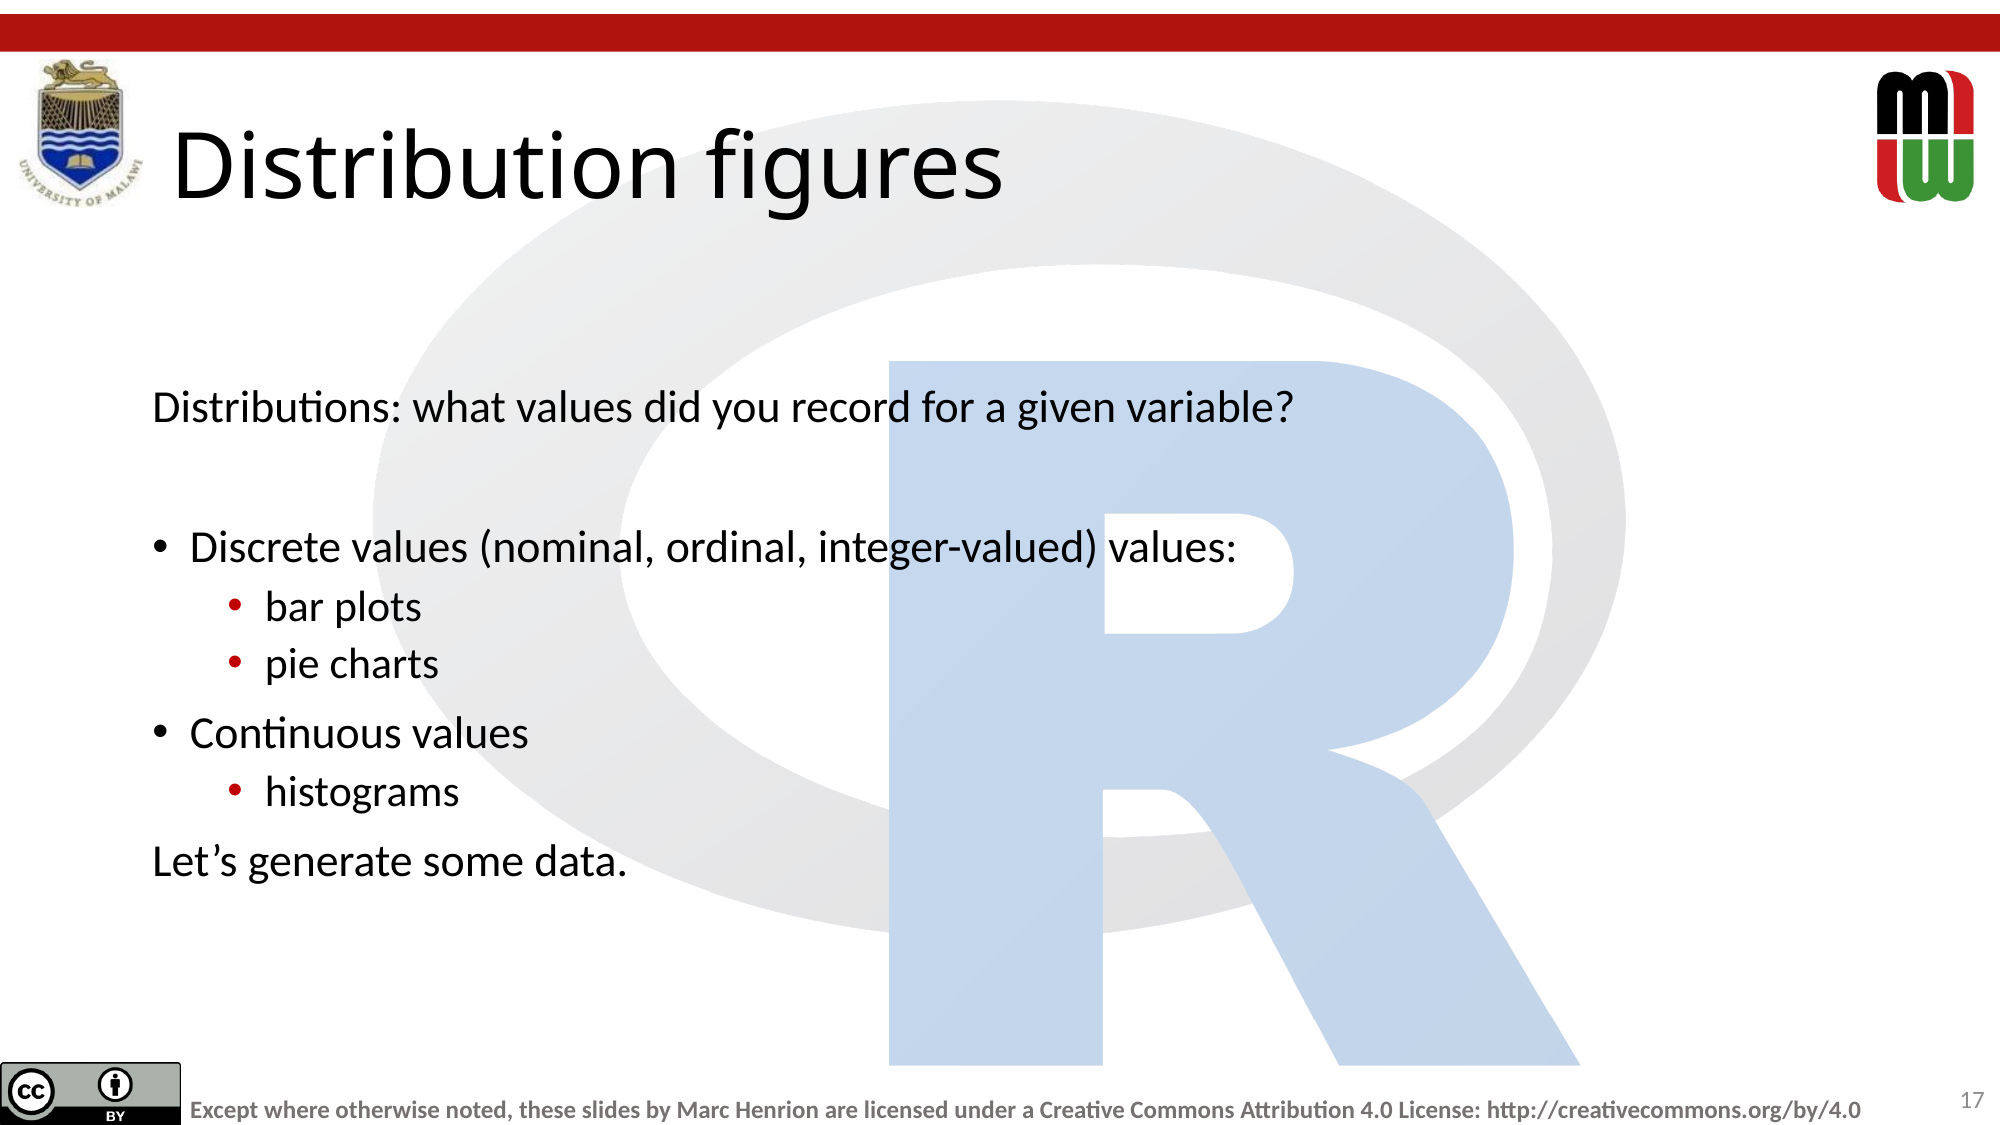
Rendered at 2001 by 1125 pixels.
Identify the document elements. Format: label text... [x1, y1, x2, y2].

slide_number 17 [1550, 1073, 2000, 1125]
title Distribution figures [155, 59, 1851, 278]
picture [0, 1062, 181, 1125]
list Distributions: what values did you record for a given variable? Discrete values (nominal, ordinal, integer-valued) values: bar plots pie charts Continuous values histograms Let’s generate some data. [137, 299, 1863, 1066]
picture [19, 59, 143, 207]
